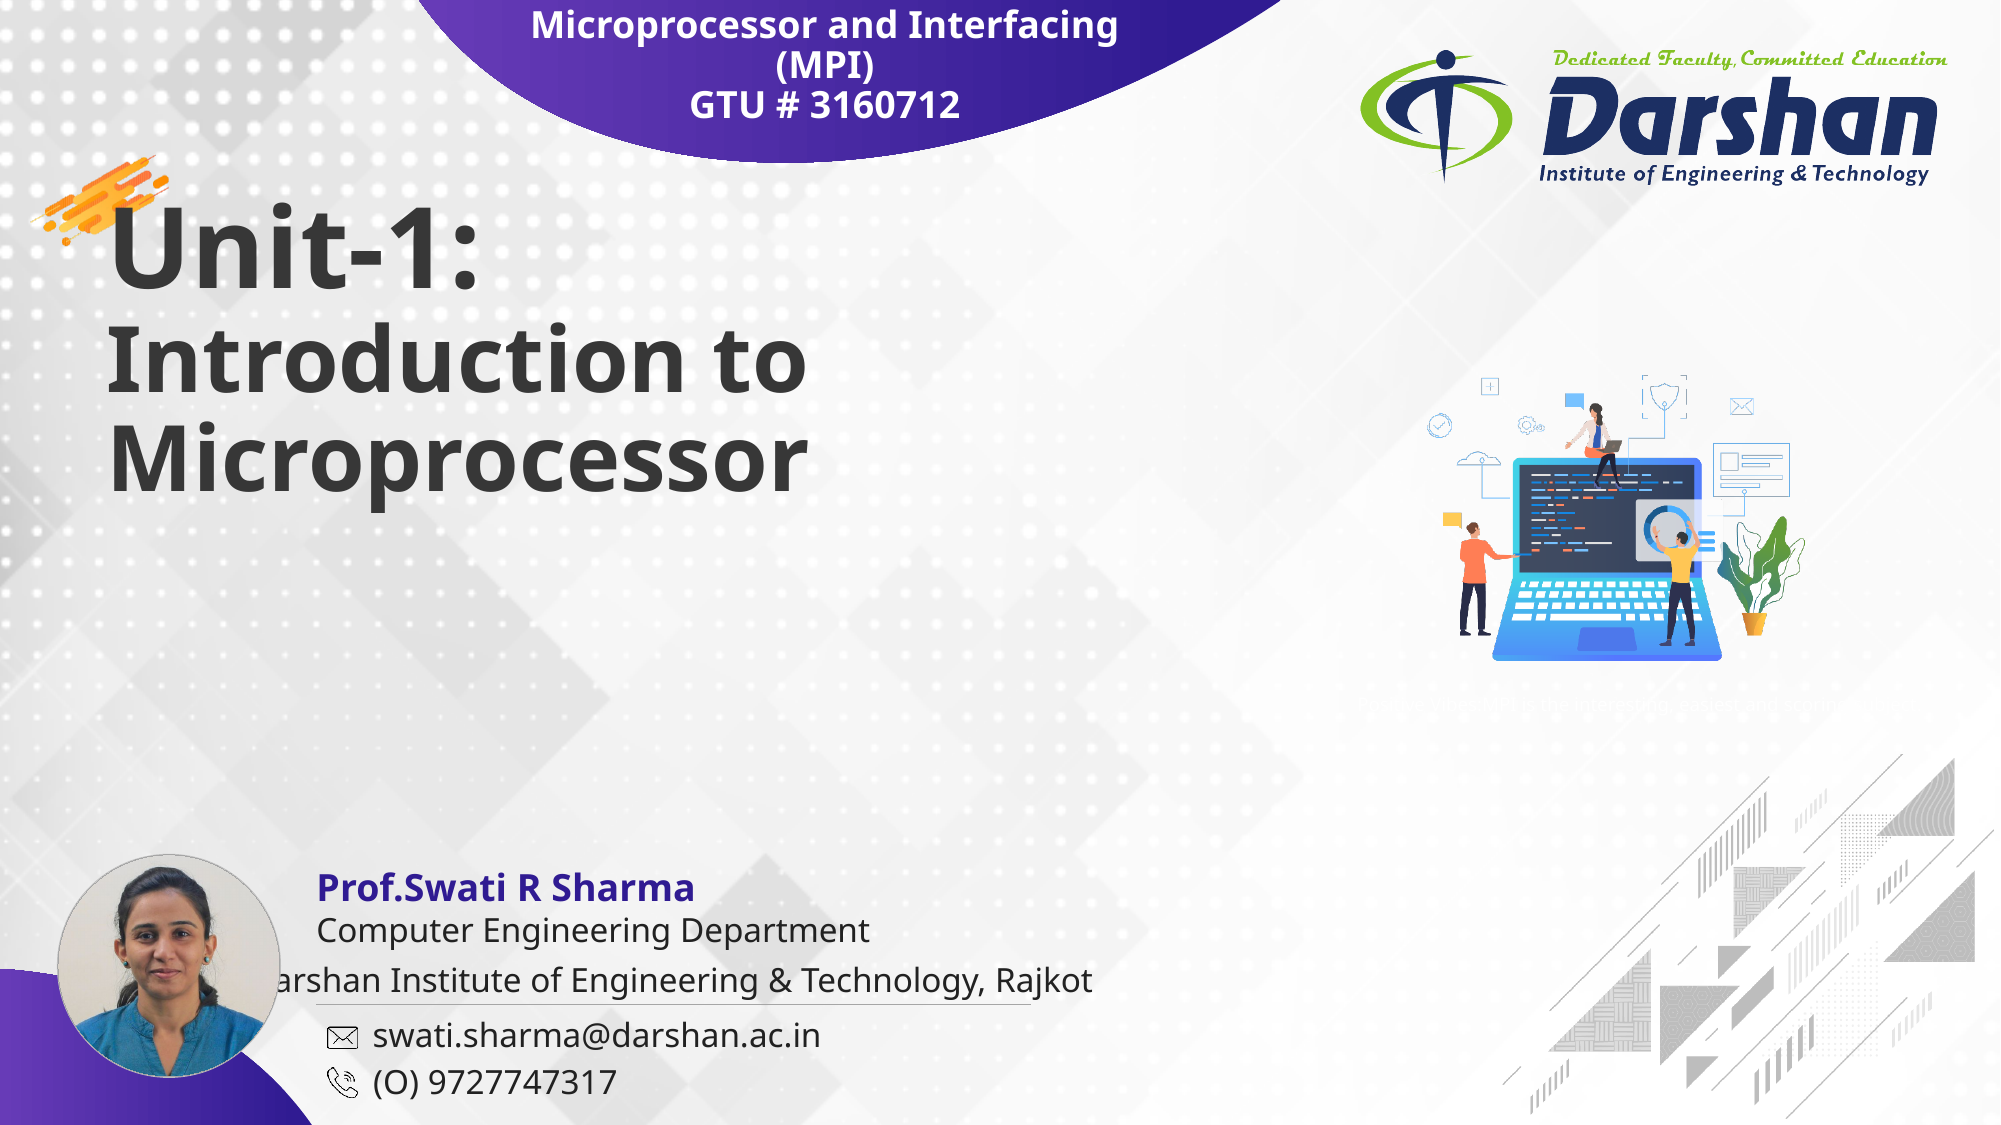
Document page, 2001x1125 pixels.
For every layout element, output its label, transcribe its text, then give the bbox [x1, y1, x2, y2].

picture [327, 1022, 357, 1053]
picture [1384, 343, 1847, 692]
title Unit-1: Introduction to Microprocessor [91, 184, 1246, 608]
picture [1360, 50, 1948, 186]
picture [57, 854, 280, 1077]
list Microprocessor and Interfacing (MPI) GTU # 3160712 [443, 6, 1207, 127]
picture [10, 137, 189, 265]
list (O) 9727747317 [358, 1059, 972, 1108]
list Computer Engineering Department [301, 913, 915, 956]
list Prof.Swati R Sharma [301, 865, 1217, 913]
list swati.sharma@darshan.ac.in [357, 1013, 971, 1061]
picture [327, 1067, 358, 1098]
